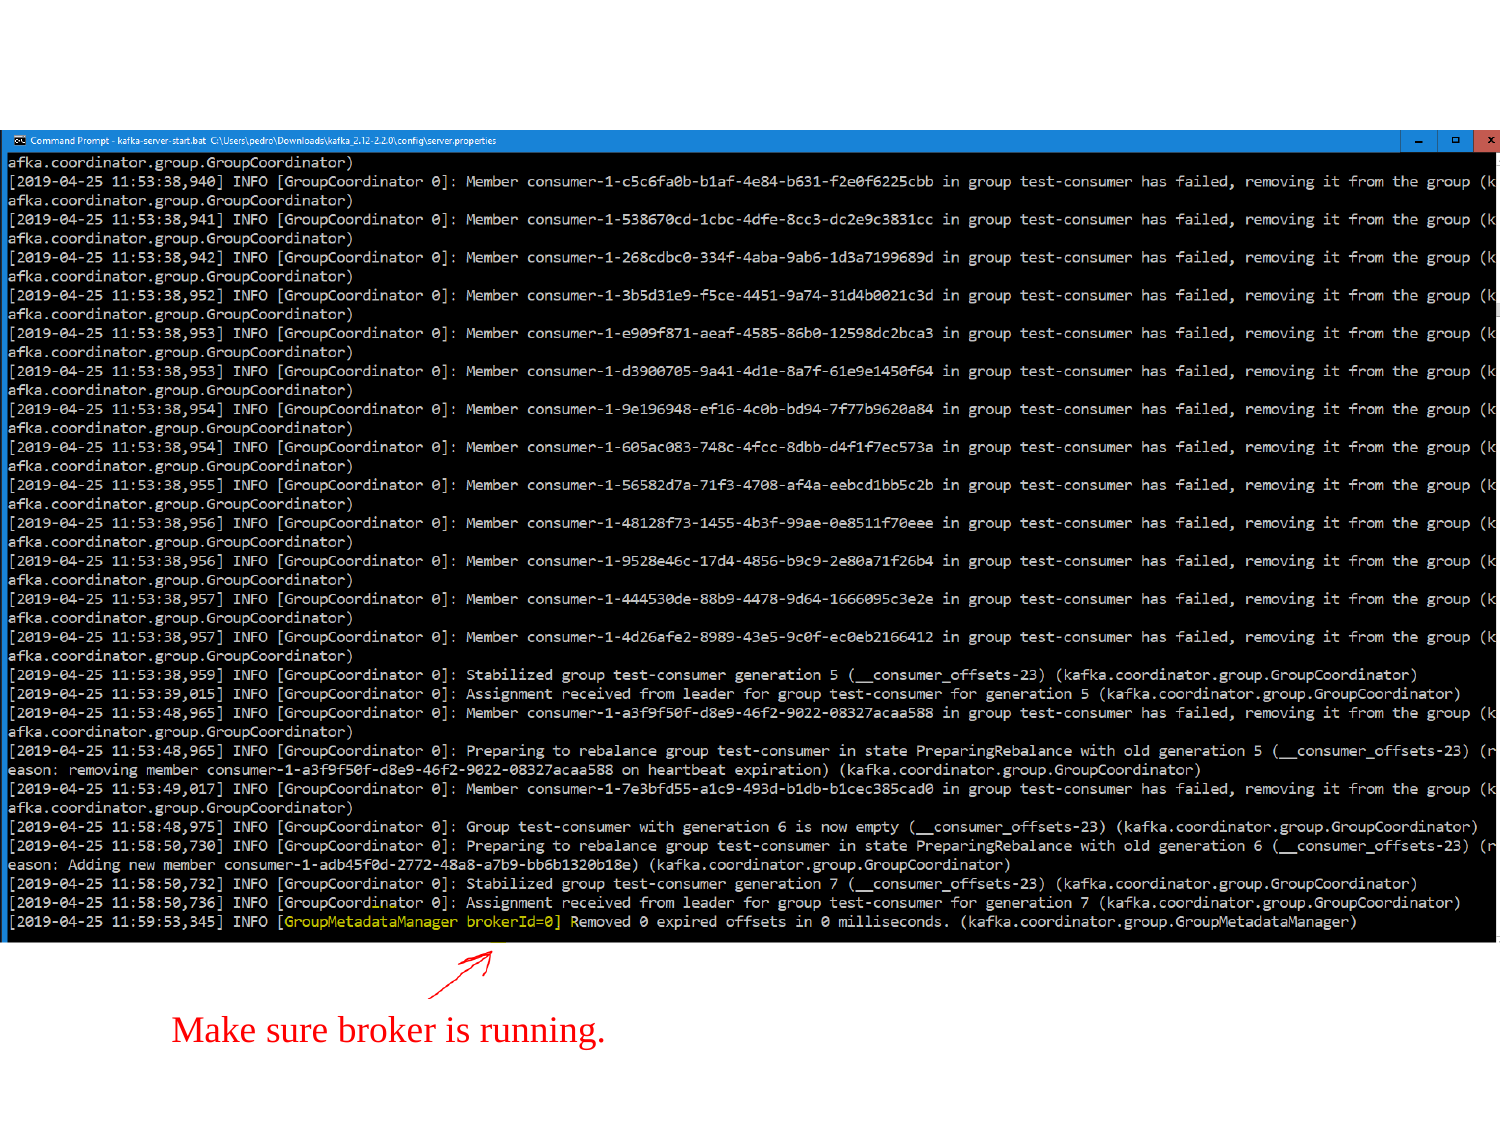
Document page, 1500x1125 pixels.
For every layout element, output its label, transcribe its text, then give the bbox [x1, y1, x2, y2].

picture [0, 130, 1500, 999]
text_box Make sure broker is running. [156, 1007, 622, 1058]
